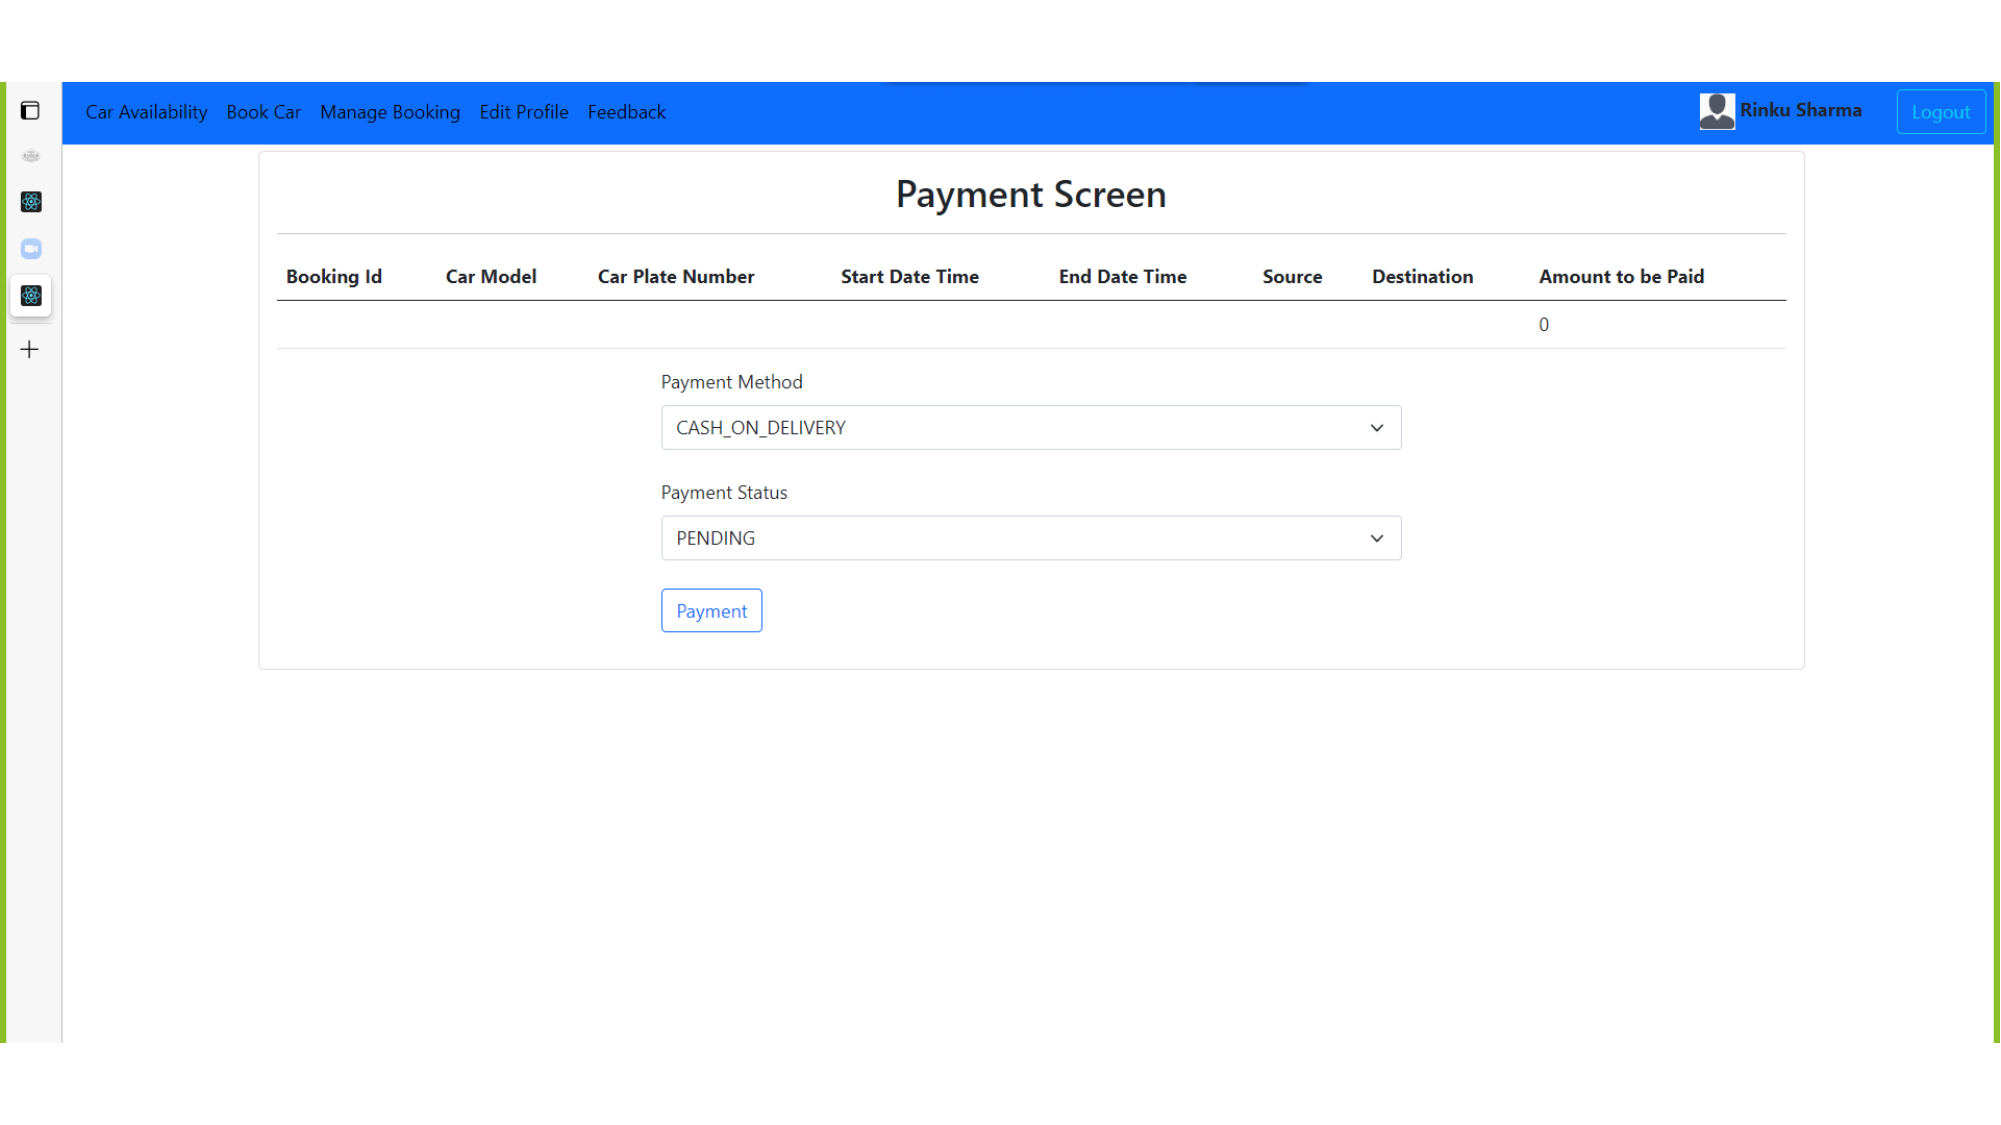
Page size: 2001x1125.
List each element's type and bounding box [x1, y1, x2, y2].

picture [0, 82, 2000, 1043]
